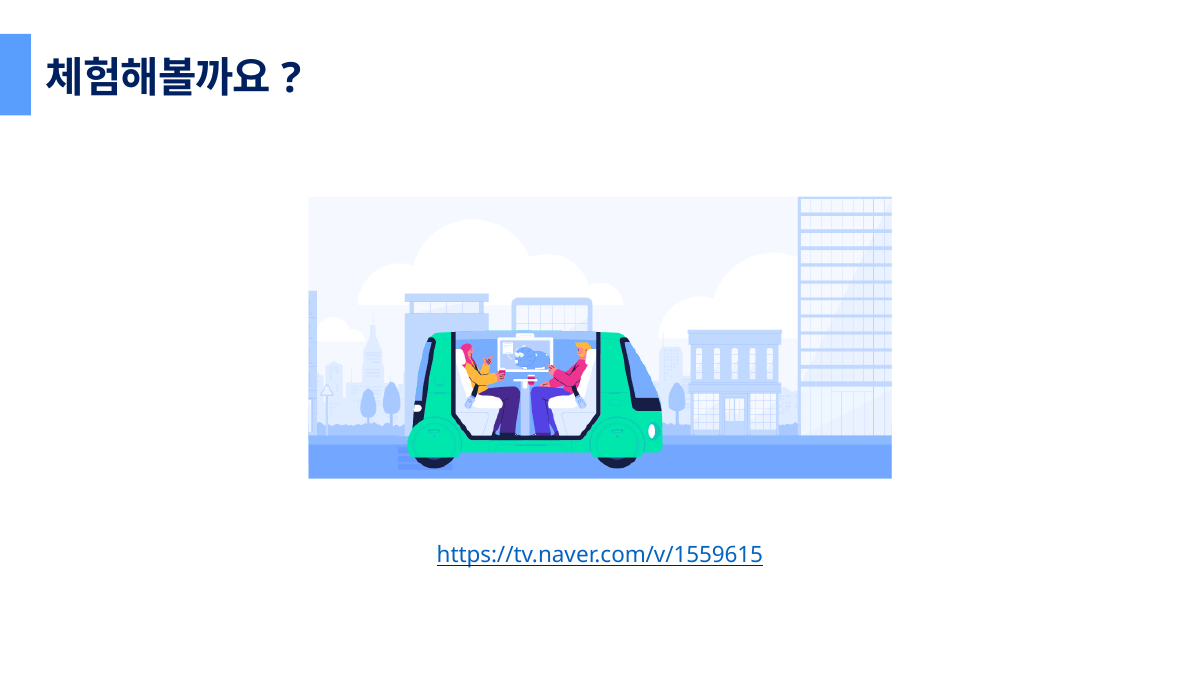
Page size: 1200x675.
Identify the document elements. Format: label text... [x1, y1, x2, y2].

picture [308, 196, 892, 479]
text_box 체험해볼까요? [32, 43, 388, 109]
text_box https://tv.naver.com/v/1559615 [421, 514, 779, 579]
text_box [0, 33, 32, 116]
